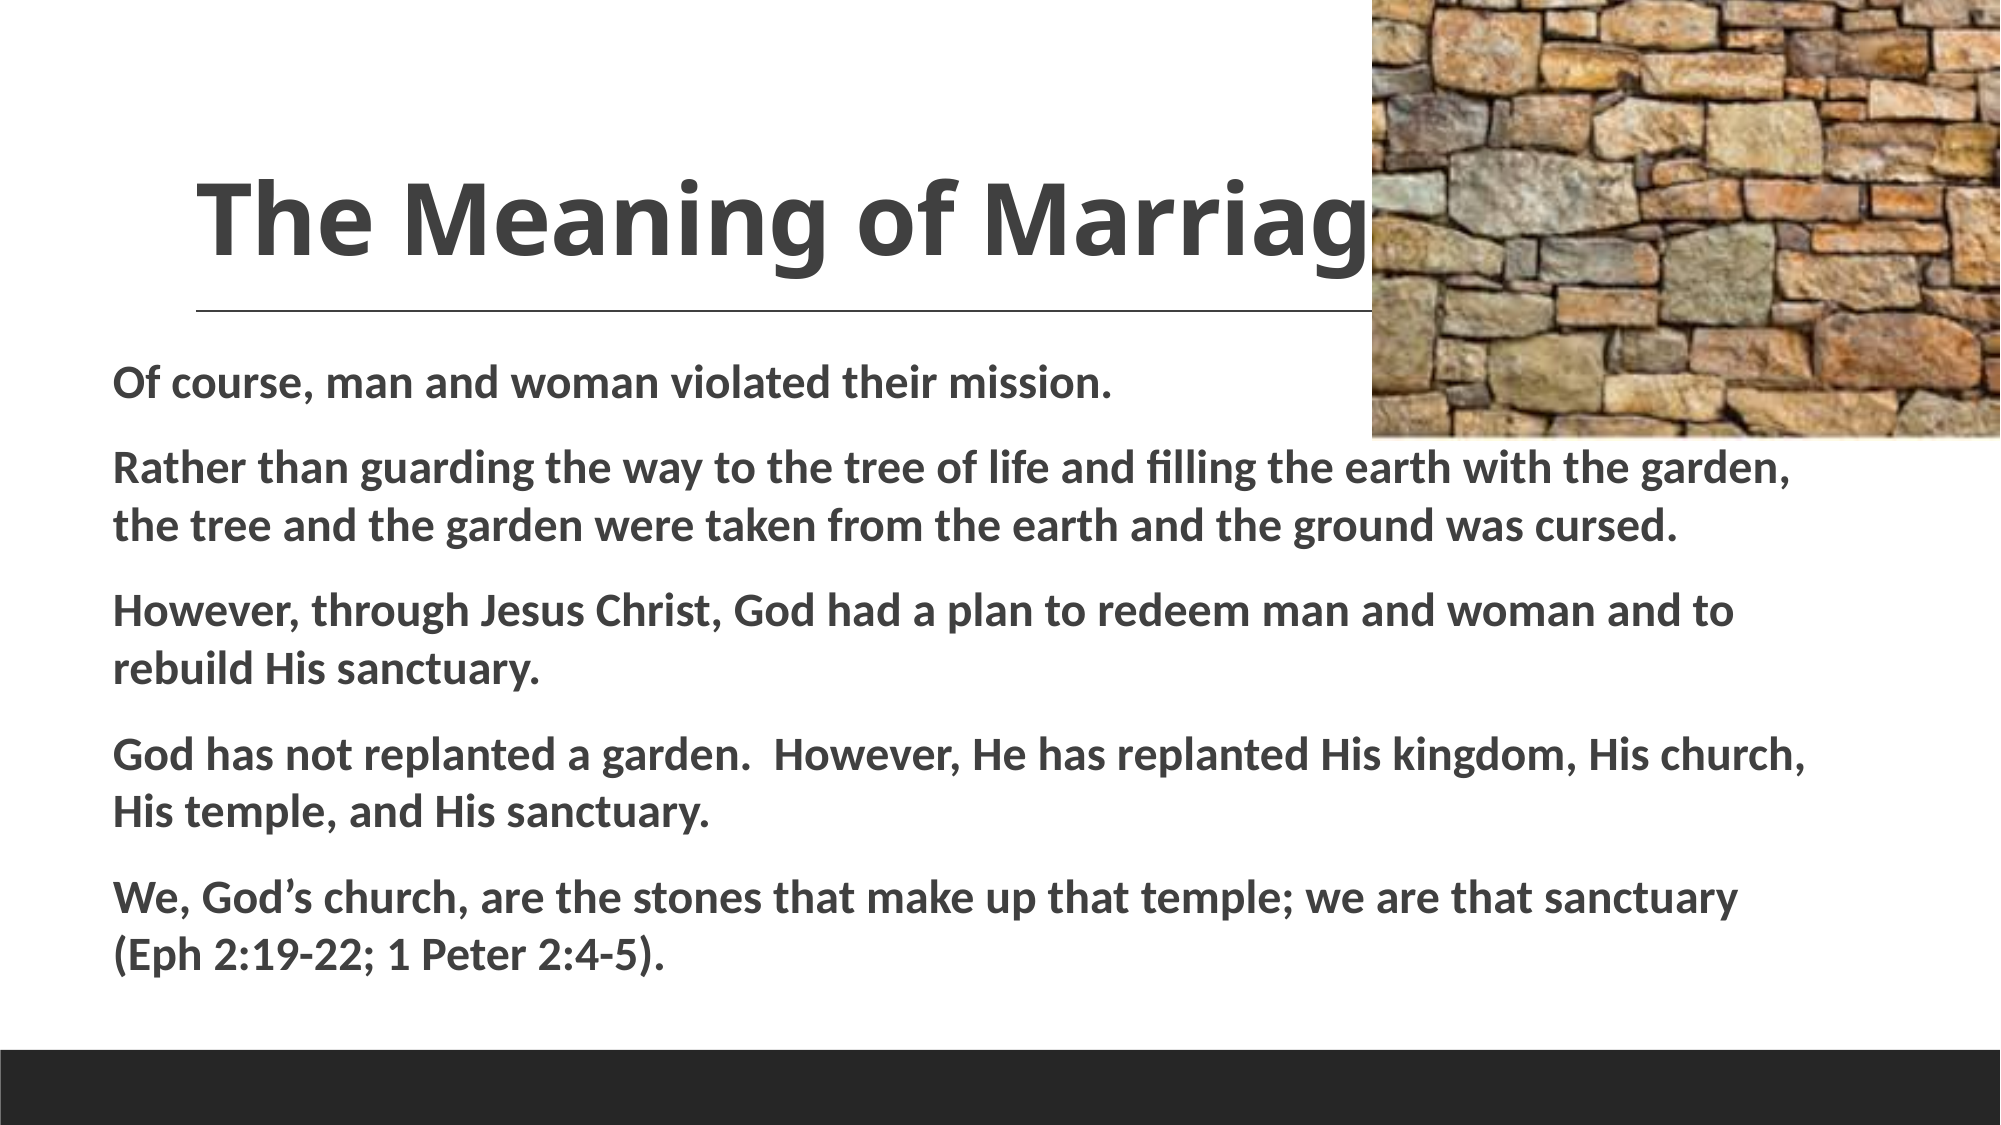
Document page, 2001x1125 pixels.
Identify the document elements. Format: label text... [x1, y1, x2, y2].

title The Meaning of Marriage [180, 47, 1368, 285]
picture [1371, 0, 2000, 441]
list Of course, man and woman violated their mission. Rather than guarding the way to the tree of life and filling the earth with the garden, the tree and the garden were taken from the earth and the ground was cursed. However, through Jesus Christ, God had a plan to redeem man and woman and to rebuild His sanctuary. God has not replanted a garden. However, He has replanted His kingdom, His church, His temple, and His sanctuary. We, God’s church, are the stones that make up that temple; we are that sanctuary (Eph 2:19-22; 1 Peter 2:4-5). [98, 342, 1830, 1030]
